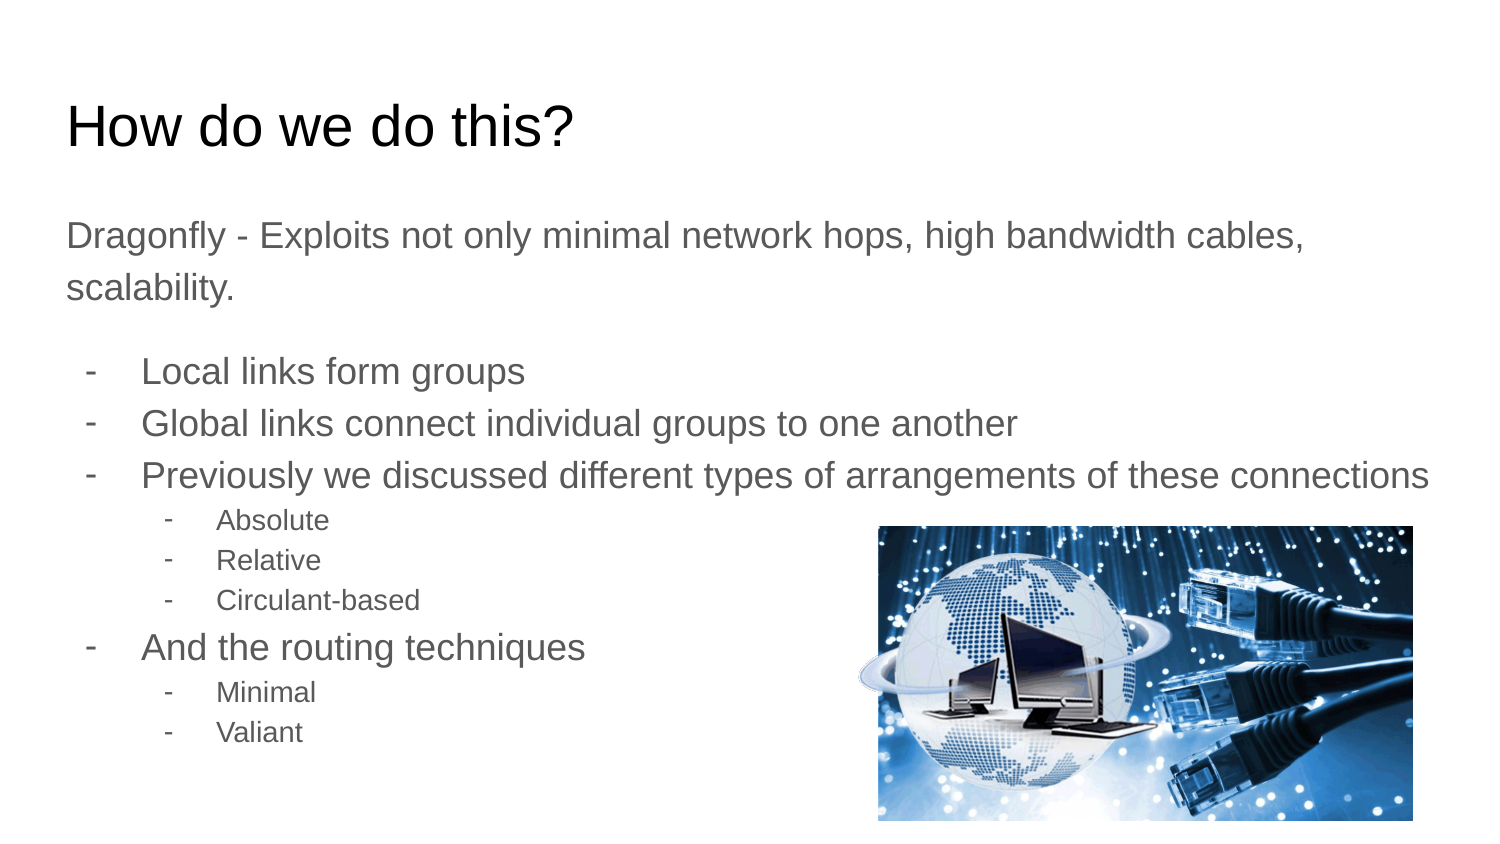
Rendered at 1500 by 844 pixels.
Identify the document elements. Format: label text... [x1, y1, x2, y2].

picture [858, 525, 1413, 821]
list Dragonfly - Exploits not only minimal network hops, high bandwidth cables, scalability. Local links form groups Global links connect individual groups to one another Previously we discussed different types of arrangements of these connections Absolute Relative Circulant-based And the routing techniques Minimal Valiant [51, 189, 1449, 750]
title How do we do this? [51, 72, 1449, 167]
